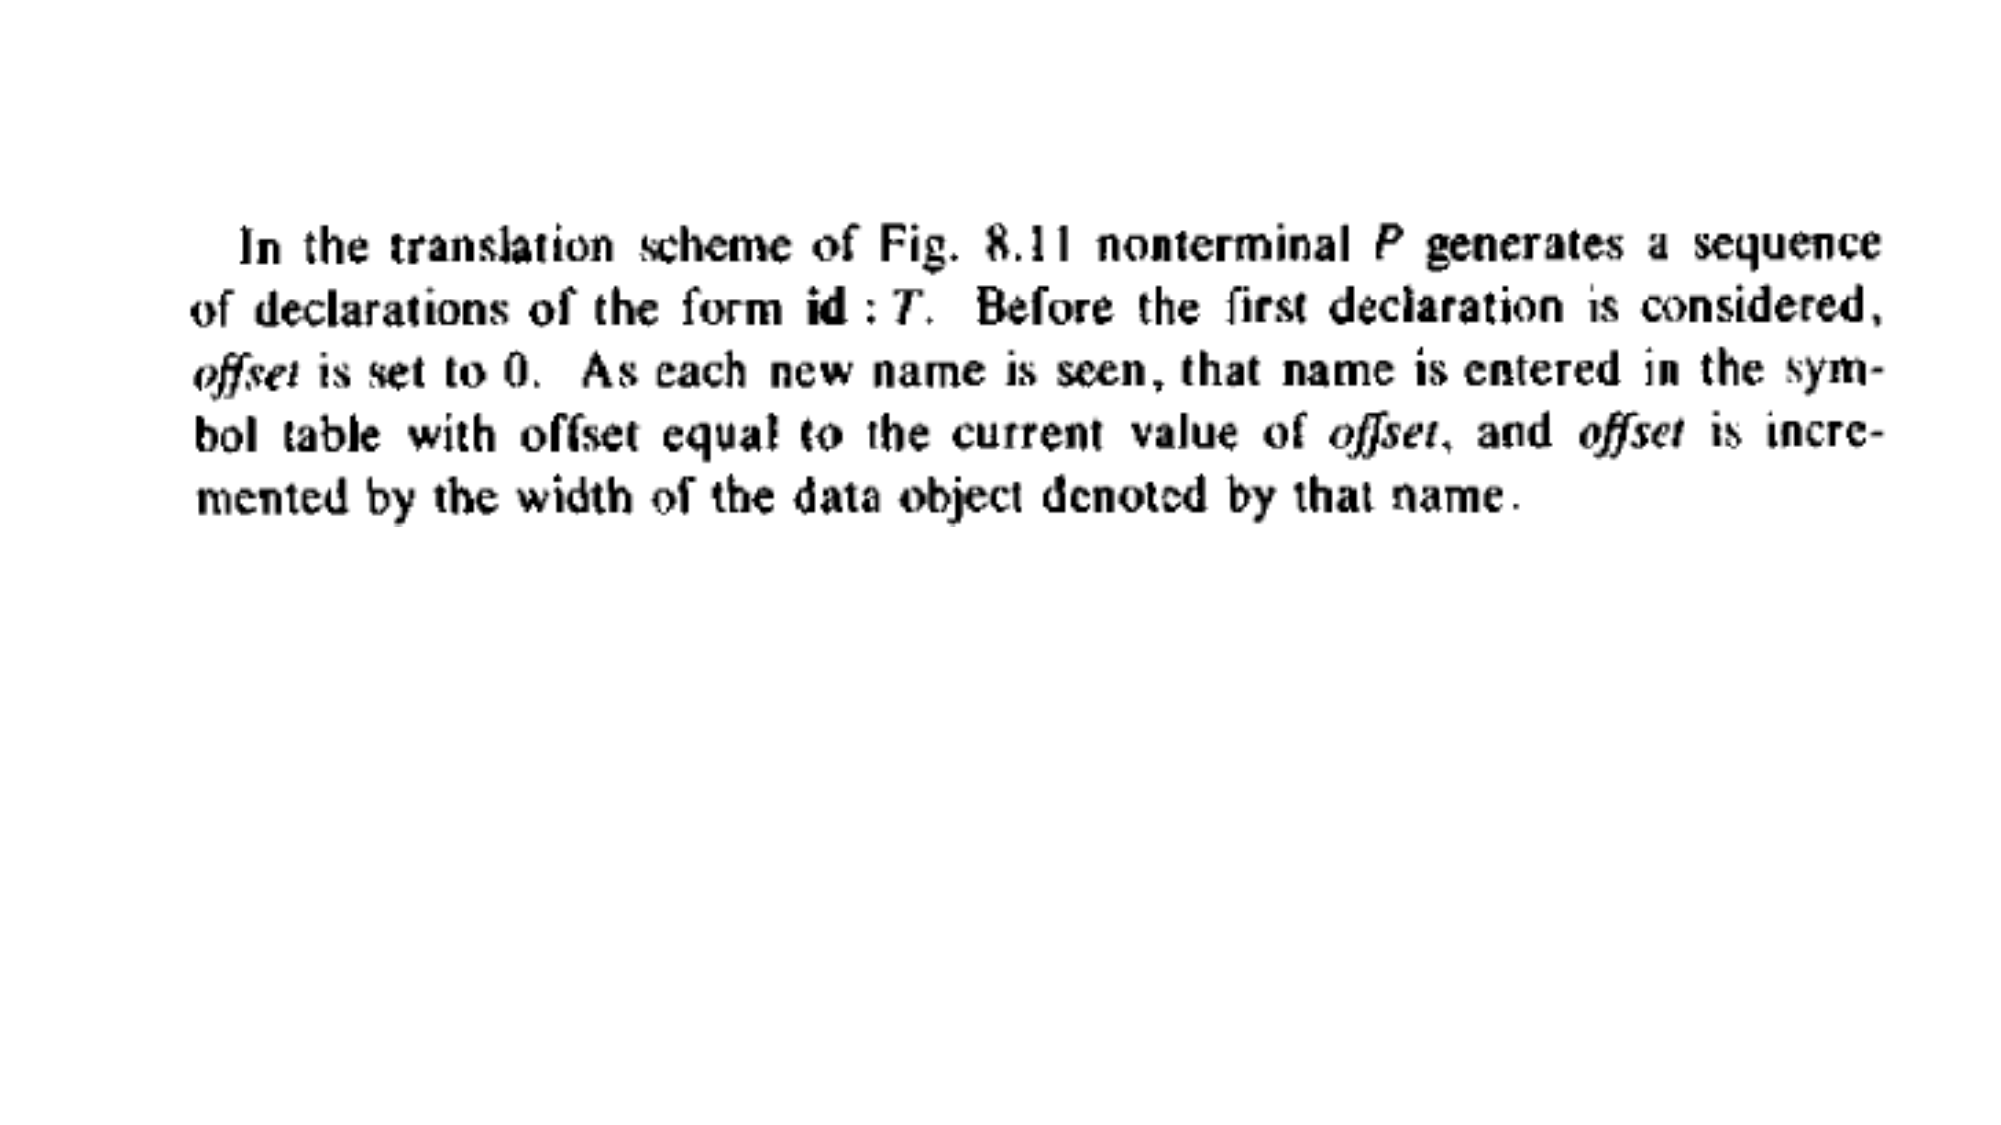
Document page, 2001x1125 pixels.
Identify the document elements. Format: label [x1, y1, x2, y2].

picture [175, 218, 1905, 527]
